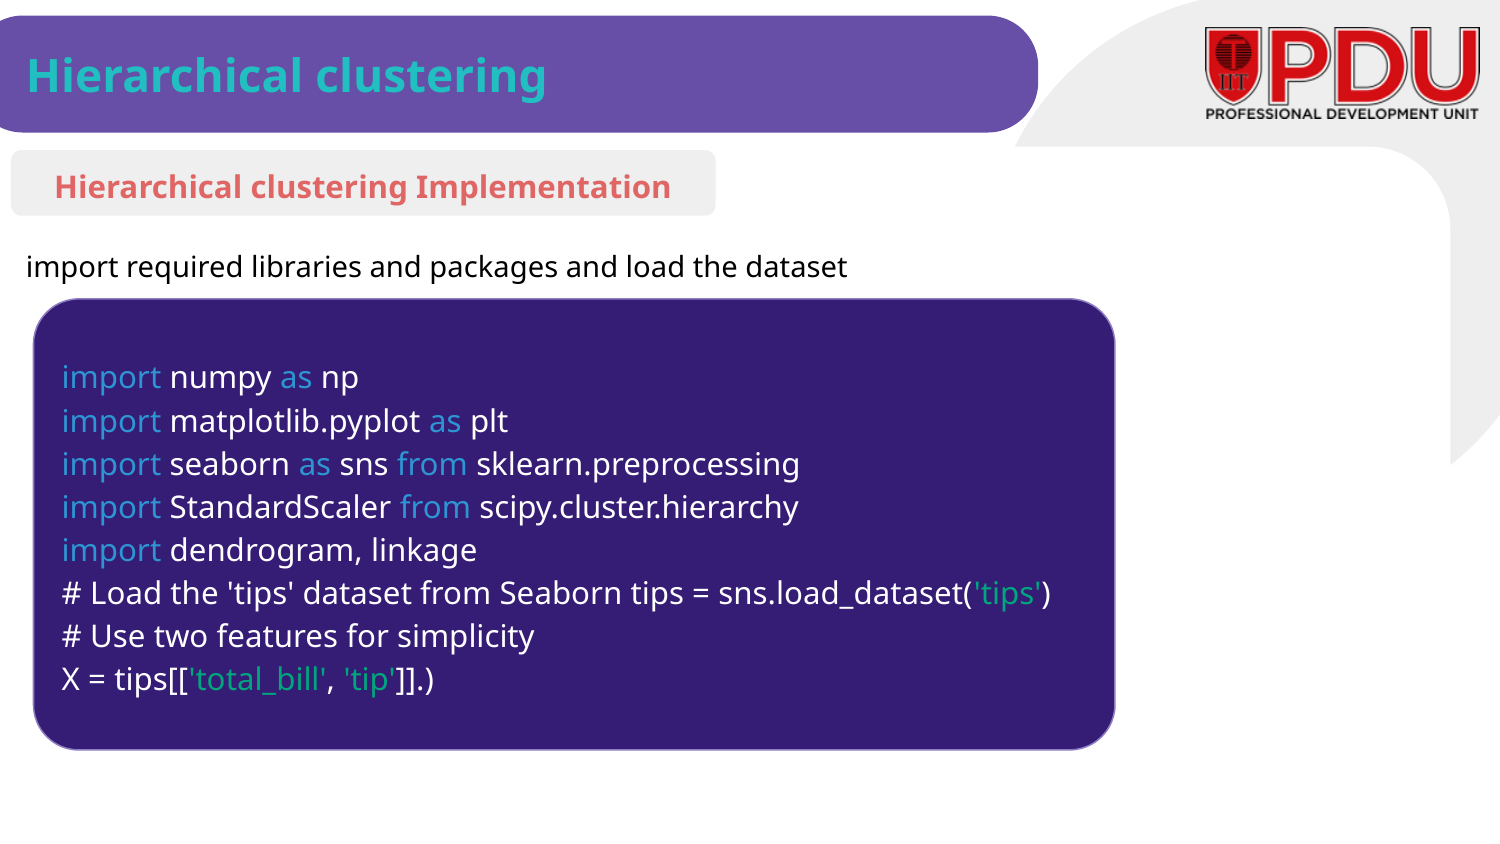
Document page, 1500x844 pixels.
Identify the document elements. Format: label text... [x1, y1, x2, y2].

title Hierarchical clustering [10, 22, 1409, 117]
text_box Hierarchical clustering Implementation [10, 150, 716, 216]
text_box import numpy as np import matplotlib.pyplot as plt import seaborn as sns from sklearn.preprocessing import StandardScaler from scipy.cluster.hierarchy import dendrogram, linkage # Load the 'tips' dataset from Seaborn tips = sns.load_dataset('tips') # Use two features for simplicity X = tips[['total_bill', 'tip']].) [33, 298, 1115, 750]
text_box import required libraries and packages and load the dataset [10, 233, 981, 299]
picture [1204, 27, 1480, 119]
